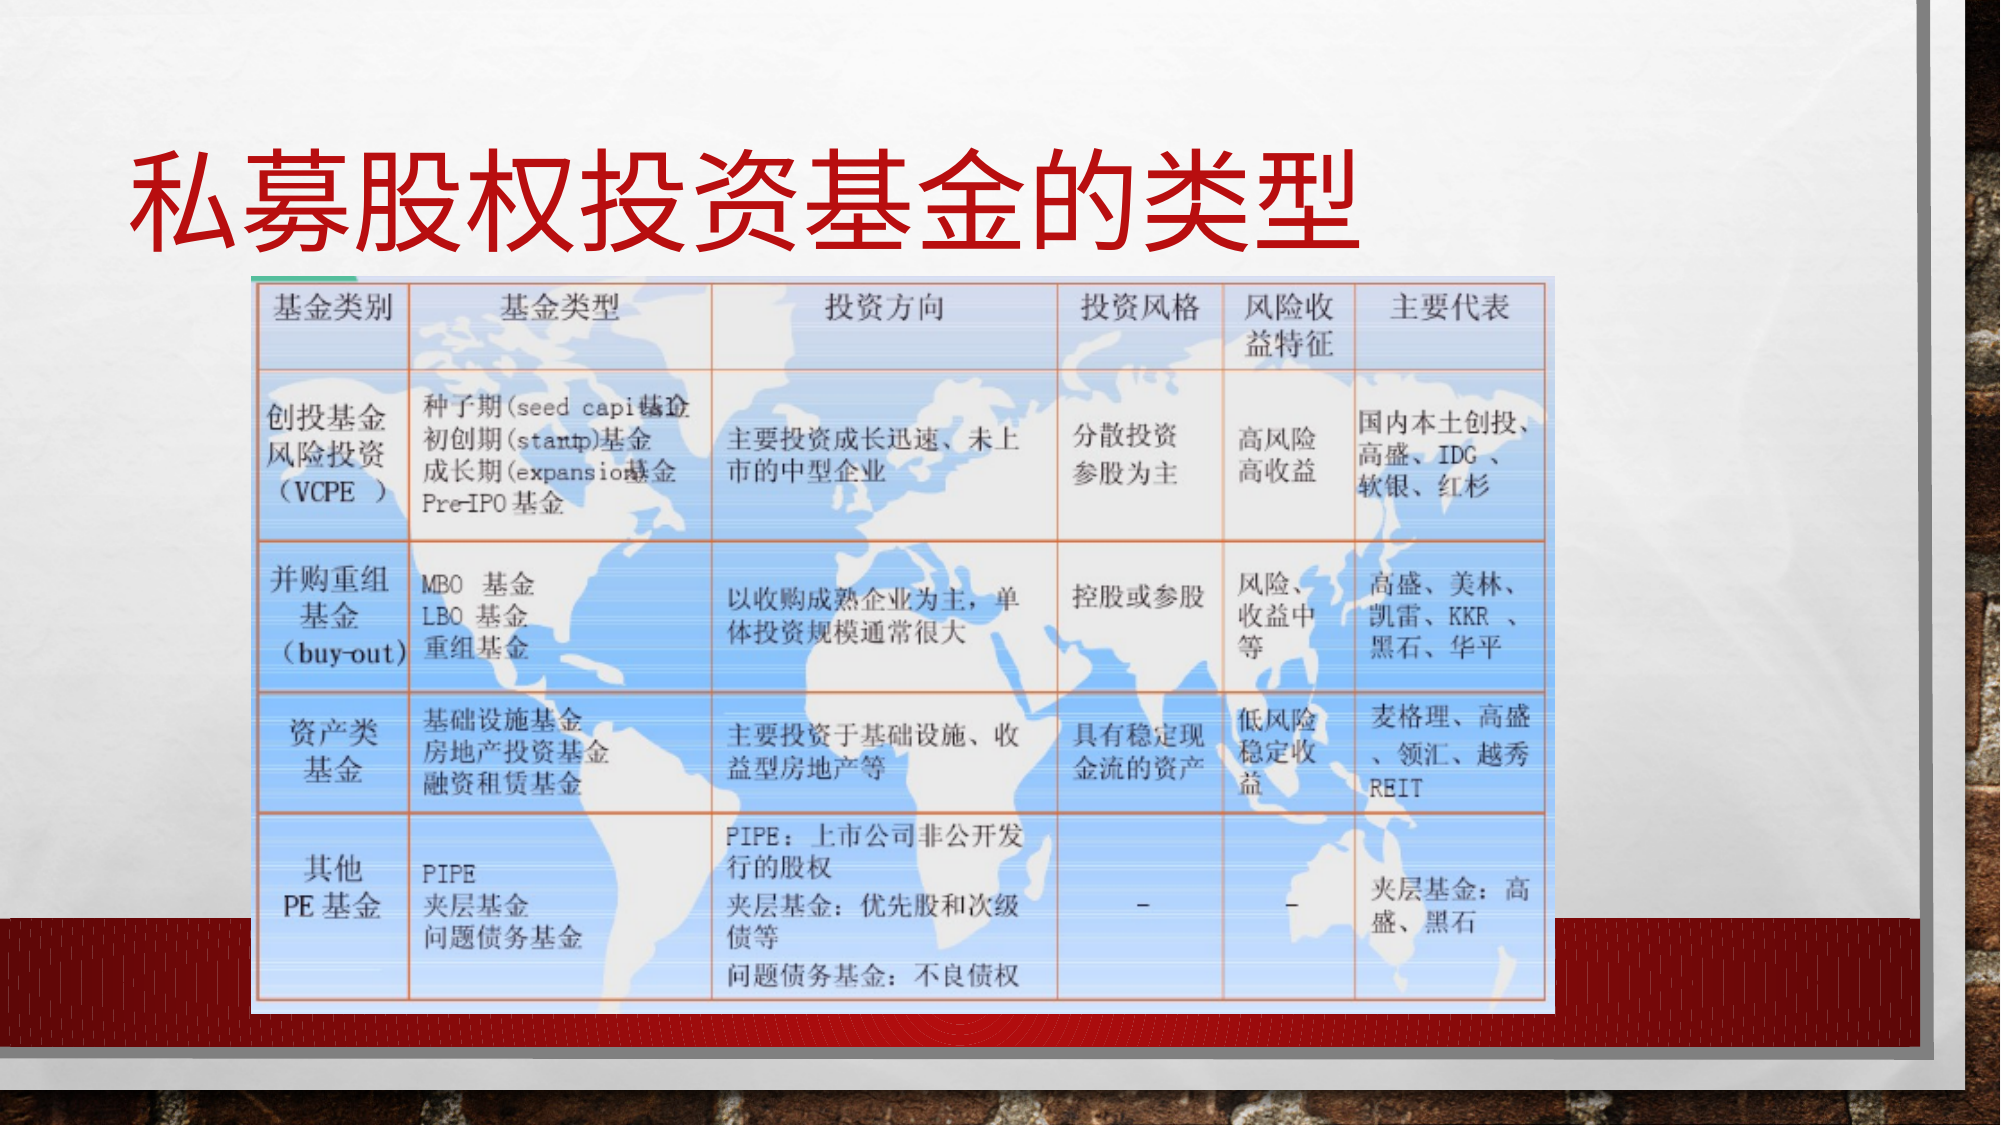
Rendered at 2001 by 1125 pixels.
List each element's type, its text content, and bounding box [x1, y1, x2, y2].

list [251, 276, 1556, 1015]
title 私募股权投资基金的类型 [112, 112, 1818, 302]
picture [0, 0, 2000, 1125]
